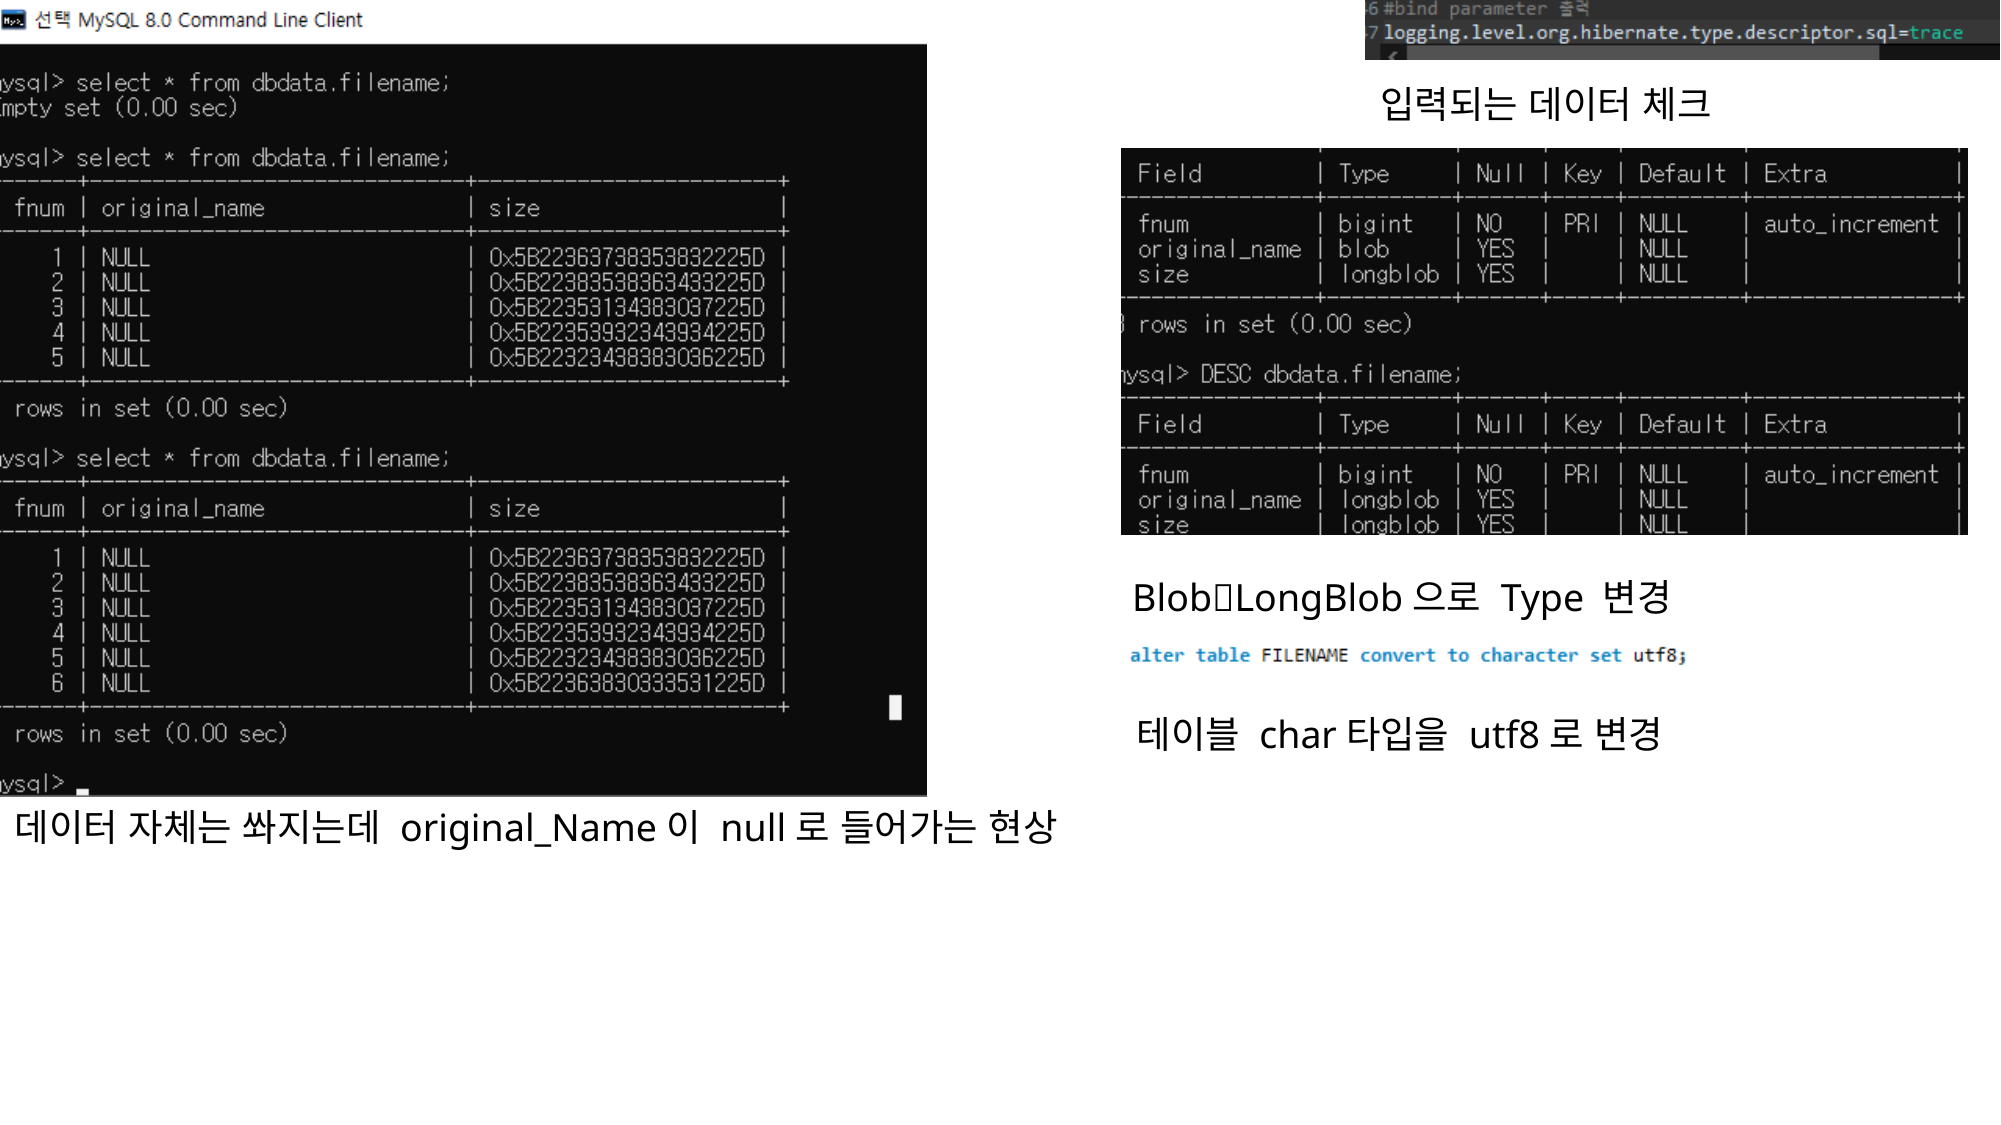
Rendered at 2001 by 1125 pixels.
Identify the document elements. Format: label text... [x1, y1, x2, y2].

text_box 테이블 char타입을 utf8로 변경 [1121, 704, 1834, 764]
picture [1121, 148, 1968, 535]
picture [1102, 641, 1804, 678]
text_box BlobLongBlob으로 Type 변경 [1117, 566, 1834, 626]
text_box 입력되는 데이터 체크 [1365, 73, 1967, 134]
text_box 데이터 자체는 쏴지는데 original_Name이 null로 들어가는 현상 [0, 796, 1118, 857]
picture [1365, 0, 2000, 60]
picture [0, 0, 927, 797]
